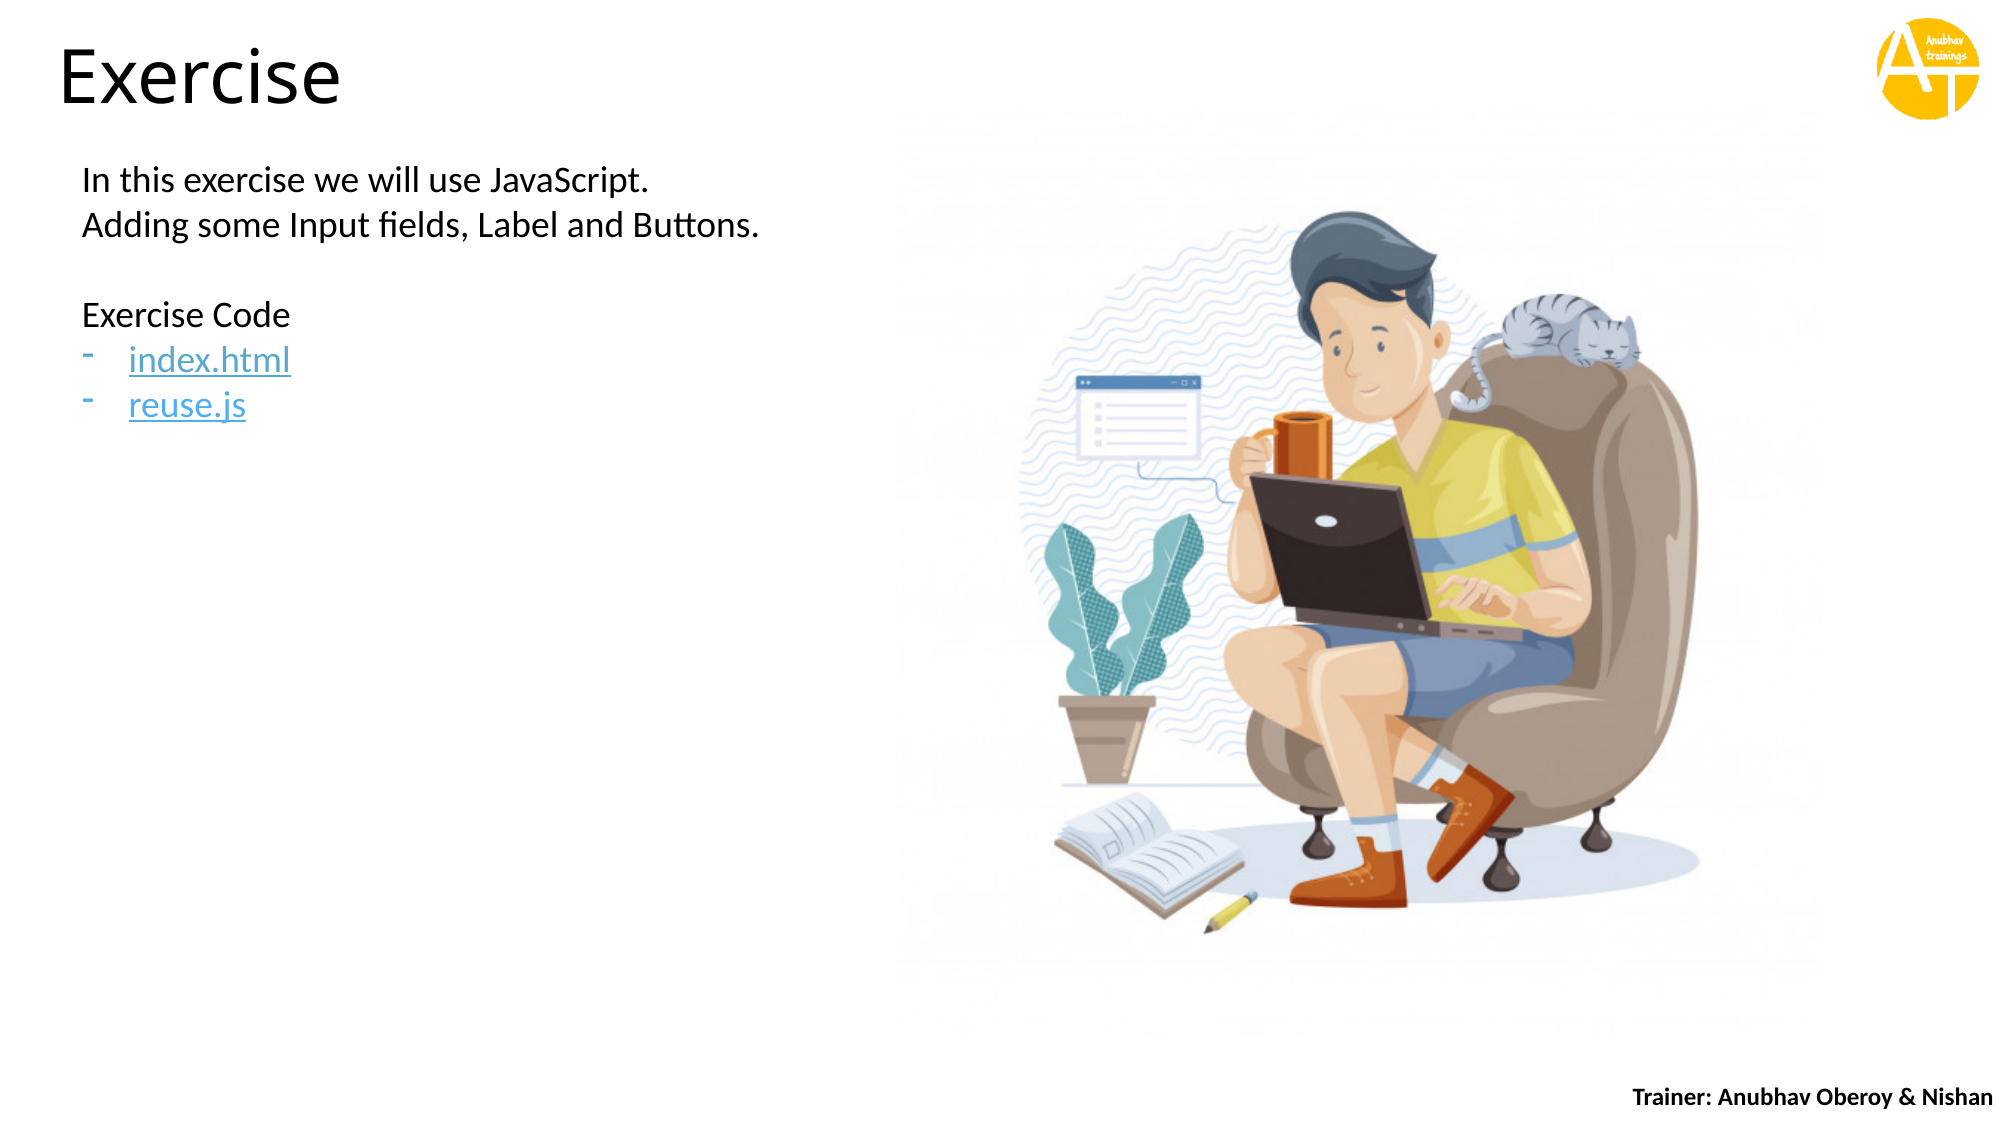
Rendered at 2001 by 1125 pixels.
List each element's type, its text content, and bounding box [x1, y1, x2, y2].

footer Trainer: Anubhav Oberoy & Nishan [1601, 1083, 2000, 1108]
picture [1866, 11, 1985, 128]
text_box In this exercise we will use JavaScript. Adding some Input fields, Label and Buttons. Exercise Code index.html reuse.js [67, 147, 896, 433]
picture [896, 109, 1823, 1037]
text_box Exercise [42, 30, 1896, 148]
